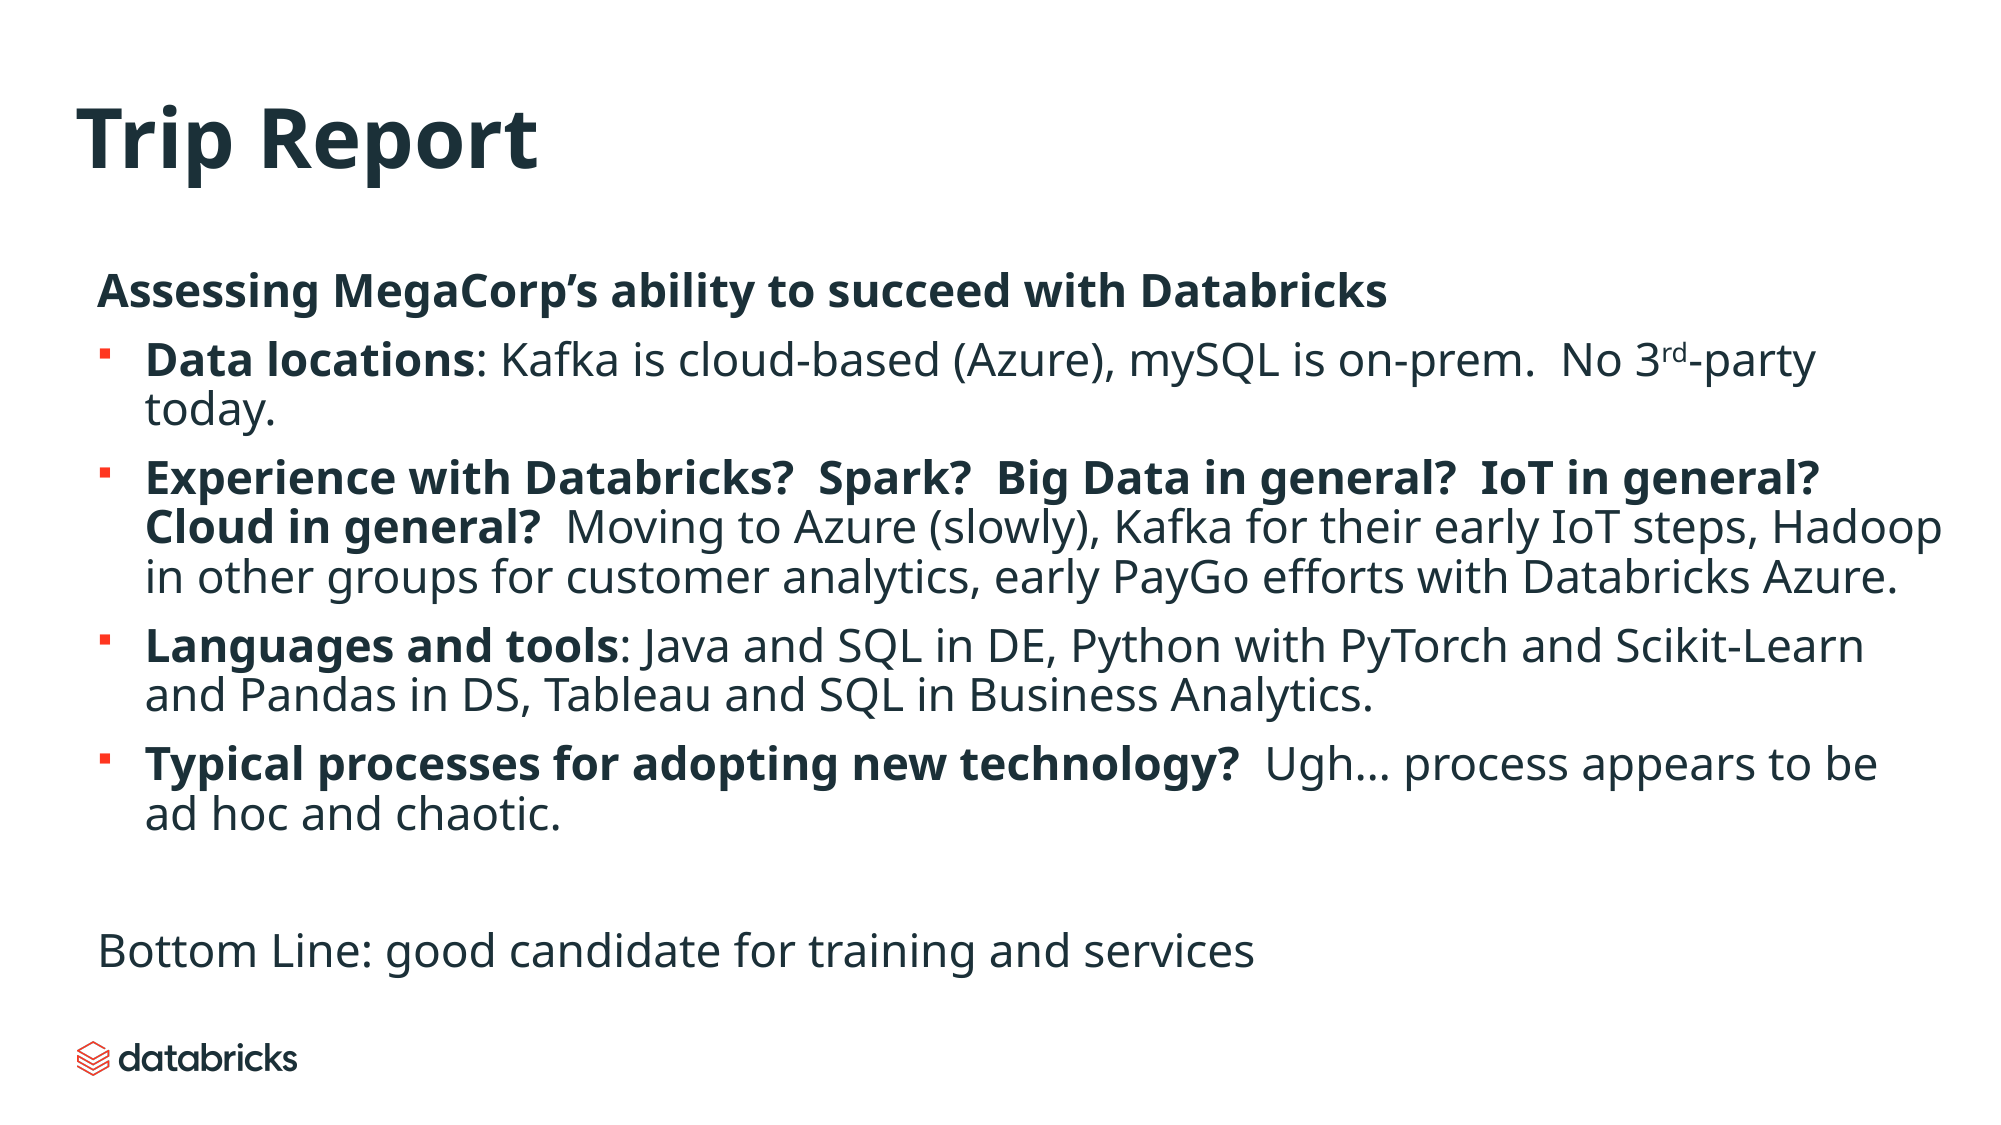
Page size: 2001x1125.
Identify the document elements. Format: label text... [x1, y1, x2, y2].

list Assessing MegaCorp’s ability to succeed with Databricks Data locations: Kafka is cloud-based (Azure), mySQL is on-prem. No 3rd-party today. Experience with Databricks? Spark? Big Data in general? IoT in general? Cloud in general? Moving to Azure (slowly), Kafka for their early IoT steps, Hadoop in other groups for customer analytics, early PayGo efforts with Databricks Azure. Languages and tools: Java and SQL in DE, Python with PyTorch and Scikit-Learn and Pandas in DS, Tableau and SQL in Business Analytics. Typical processes for adopting new technology? Ugh… process appears to be ad hoc and chaotic. Bottom Line: good candidate for training and services [75, 260, 1945, 1014]
picture [77, 1041, 297, 1076]
title Trip Report [75, 59, 1923, 223]
